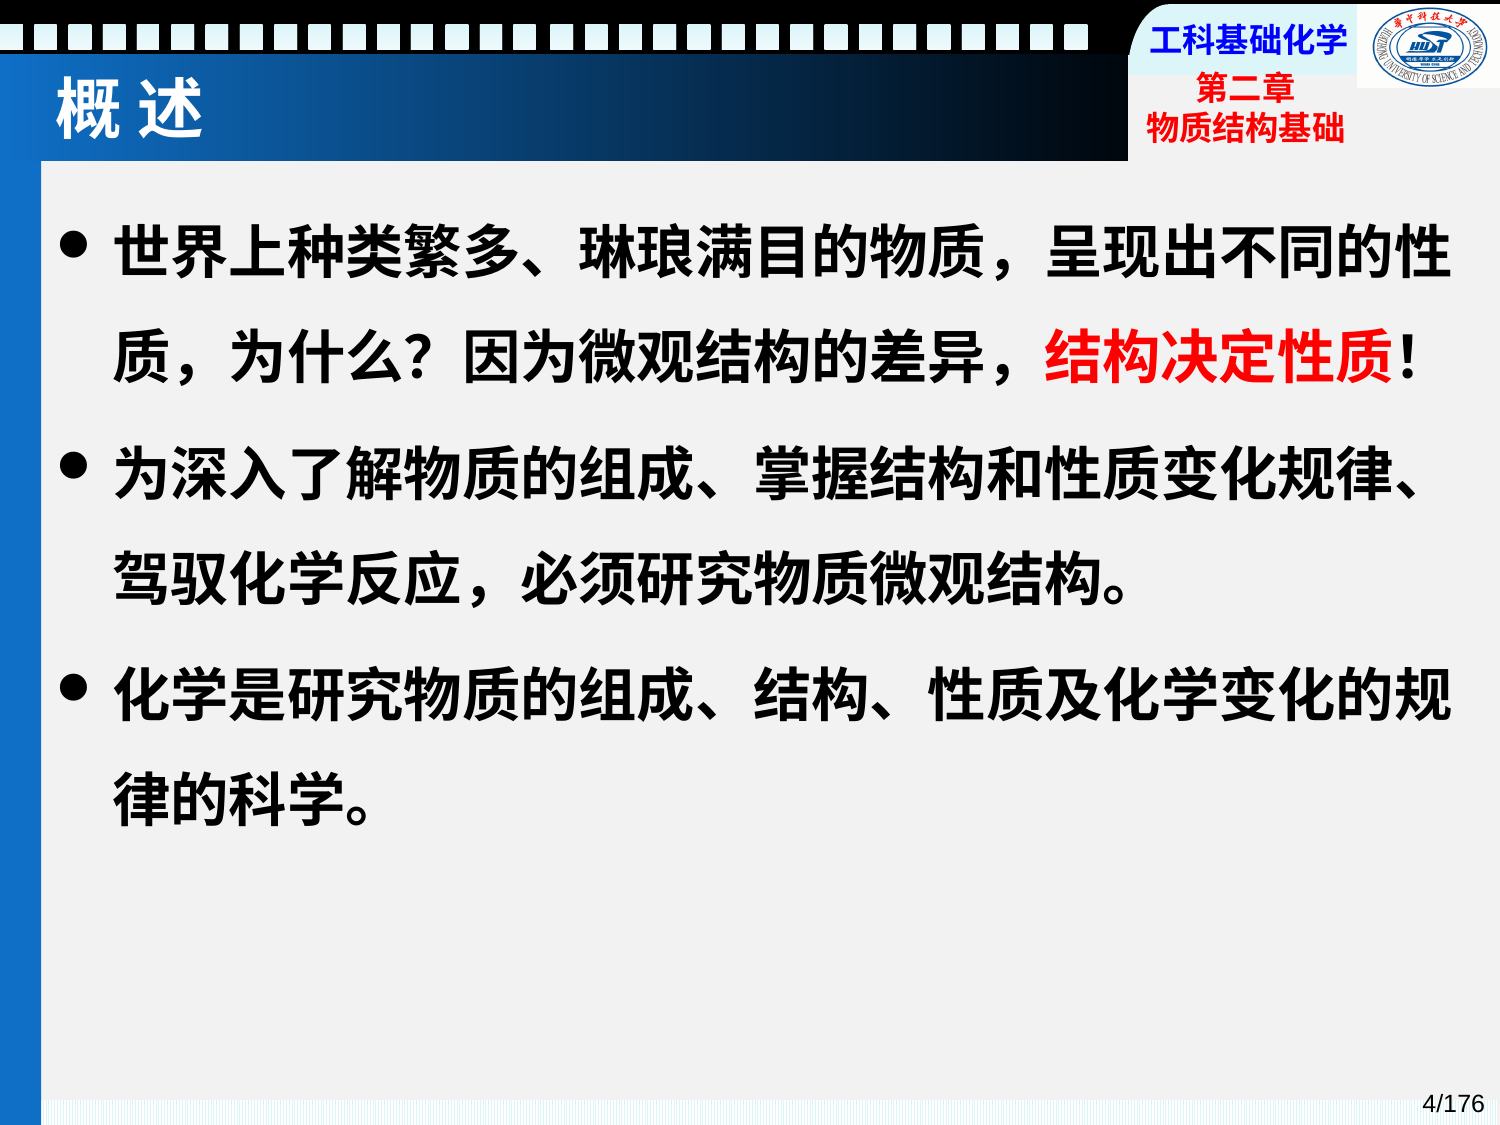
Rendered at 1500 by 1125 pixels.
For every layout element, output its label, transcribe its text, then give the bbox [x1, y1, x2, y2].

list 世界上种类繁多、琳琅满目的物质，呈现出不同的性质，为什么？因为微观结构的差异，结构决定性质！ 为深入了解物质的组成、掌握结构和性质变化规律、驾驭化学反应，必须研究物质微观结构。 化学是研究物质的组成、结构、性质及化学变化的规律的科学。 [40, 172, 1471, 1000]
picture [1357, 4, 1500, 88]
title 概 述 [9, 51, 1126, 163]
